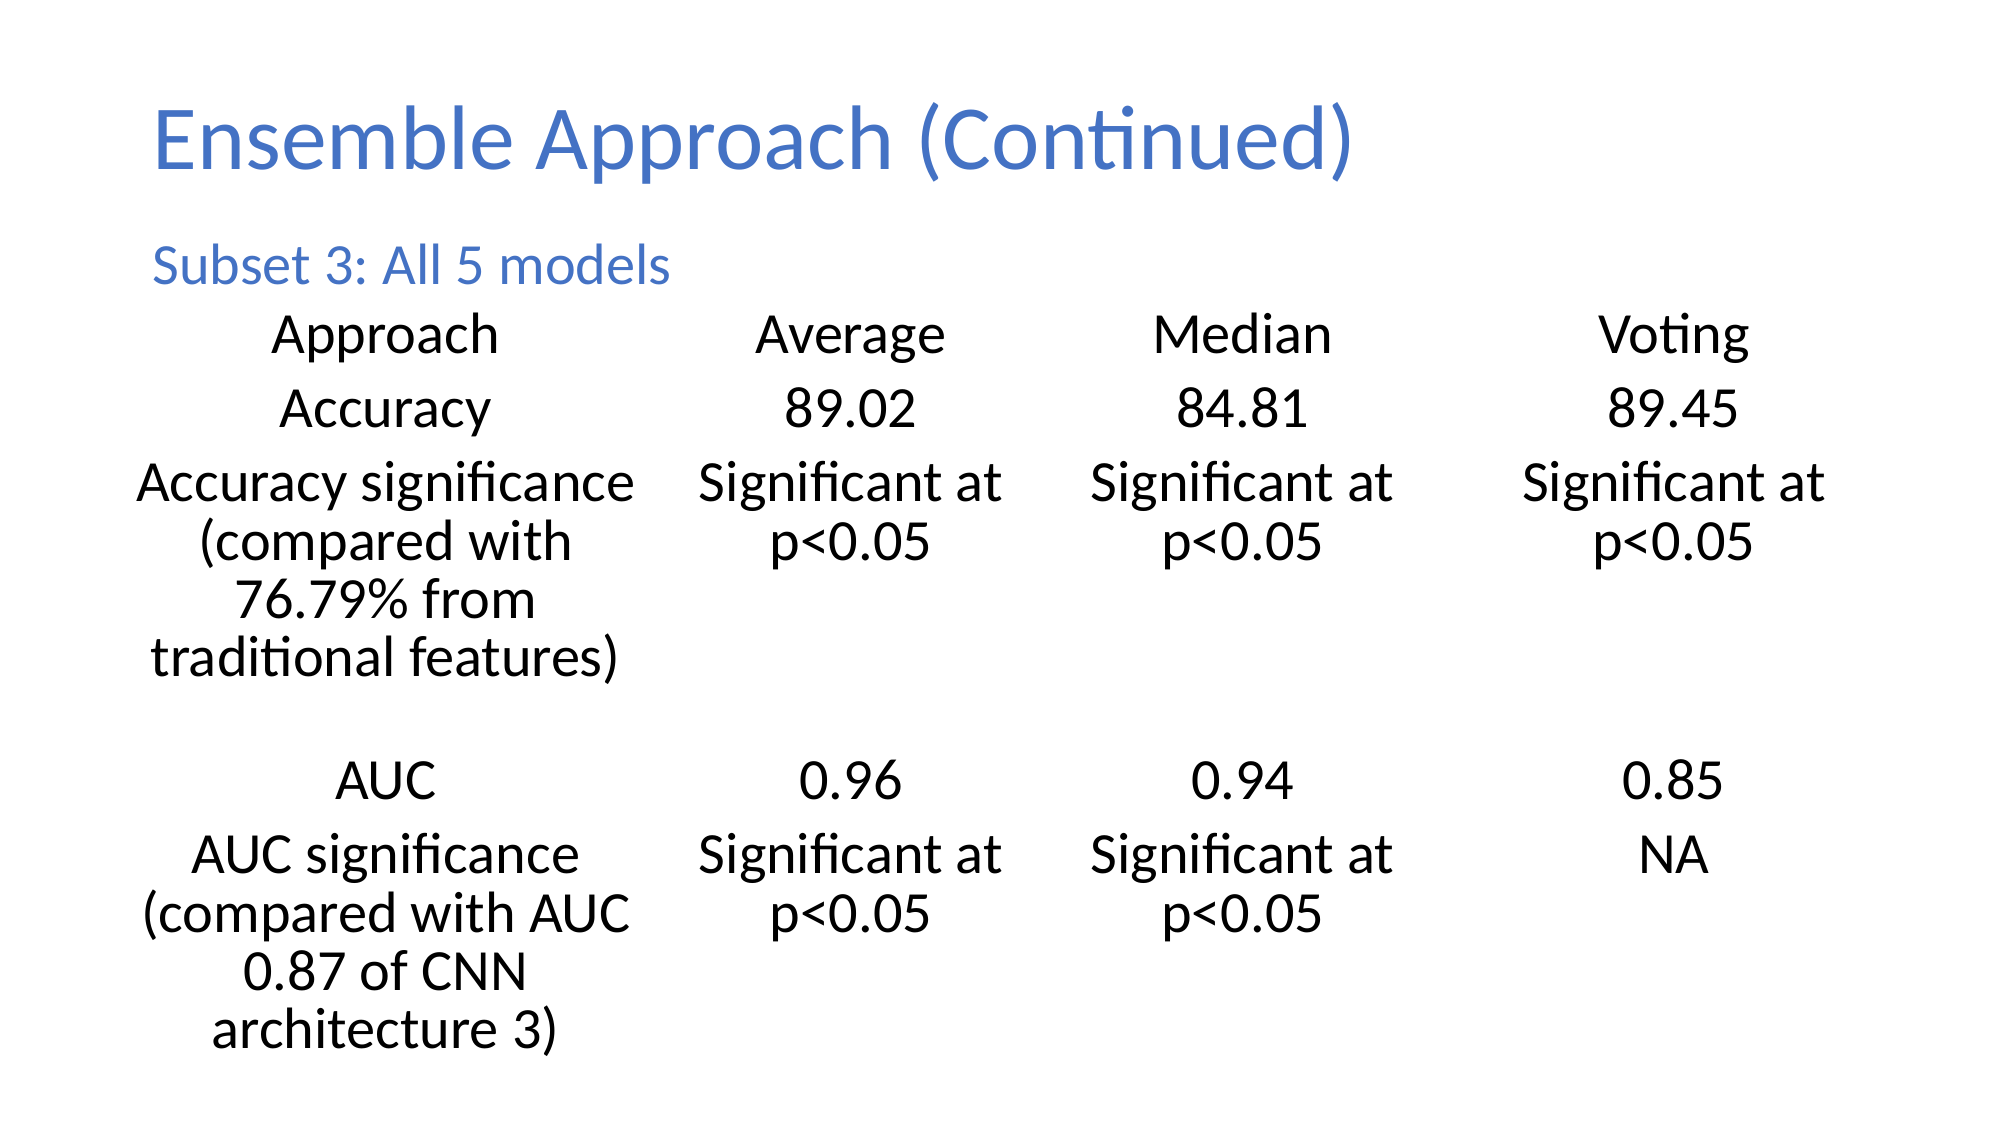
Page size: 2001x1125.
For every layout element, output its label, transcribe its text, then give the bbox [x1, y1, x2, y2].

table_cell 89.02 [668, 384, 1034, 458]
table_cell AUC significance (compared with AUC 0.87 of CNN architecture 3) [104, 830, 668, 1125]
table_cell Accuracy significance (compared with 76.79% from traditional features) [104, 458, 668, 756]
table_cell AUC [104, 756, 668, 830]
table_cell 0.94 [1034, 756, 1452, 830]
table_cell 84.81 [1034, 384, 1452, 458]
table_cell NA [1452, 830, 1896, 1125]
table_cell Significant at p<0.05 [1452, 458, 1896, 756]
table_cell Significant at p<0.05 [1034, 458, 1452, 756]
table_header Voting [1452, 310, 1896, 384]
table_cell Accuracy [104, 384, 668, 458]
table_cell 0.96 [668, 756, 1034, 830]
table_cell 89.45 [1452, 384, 1896, 458]
table_cell Significant at p<0.05 [668, 830, 1034, 1125]
table_header Median [1034, 310, 1452, 384]
table_header Approach [104, 310, 668, 384]
table_cell Significant at p<0.05 [1034, 830, 1452, 1125]
table_cell 0.85 [1452, 756, 1896, 830]
table_cell Significant at p<0.05 [668, 458, 1034, 756]
table_header Average [668, 310, 1034, 384]
title Ensemble Approach (Continued) [137, 31, 1863, 249]
text_box Subset 3: All 5 models [137, 218, 1252, 279]
